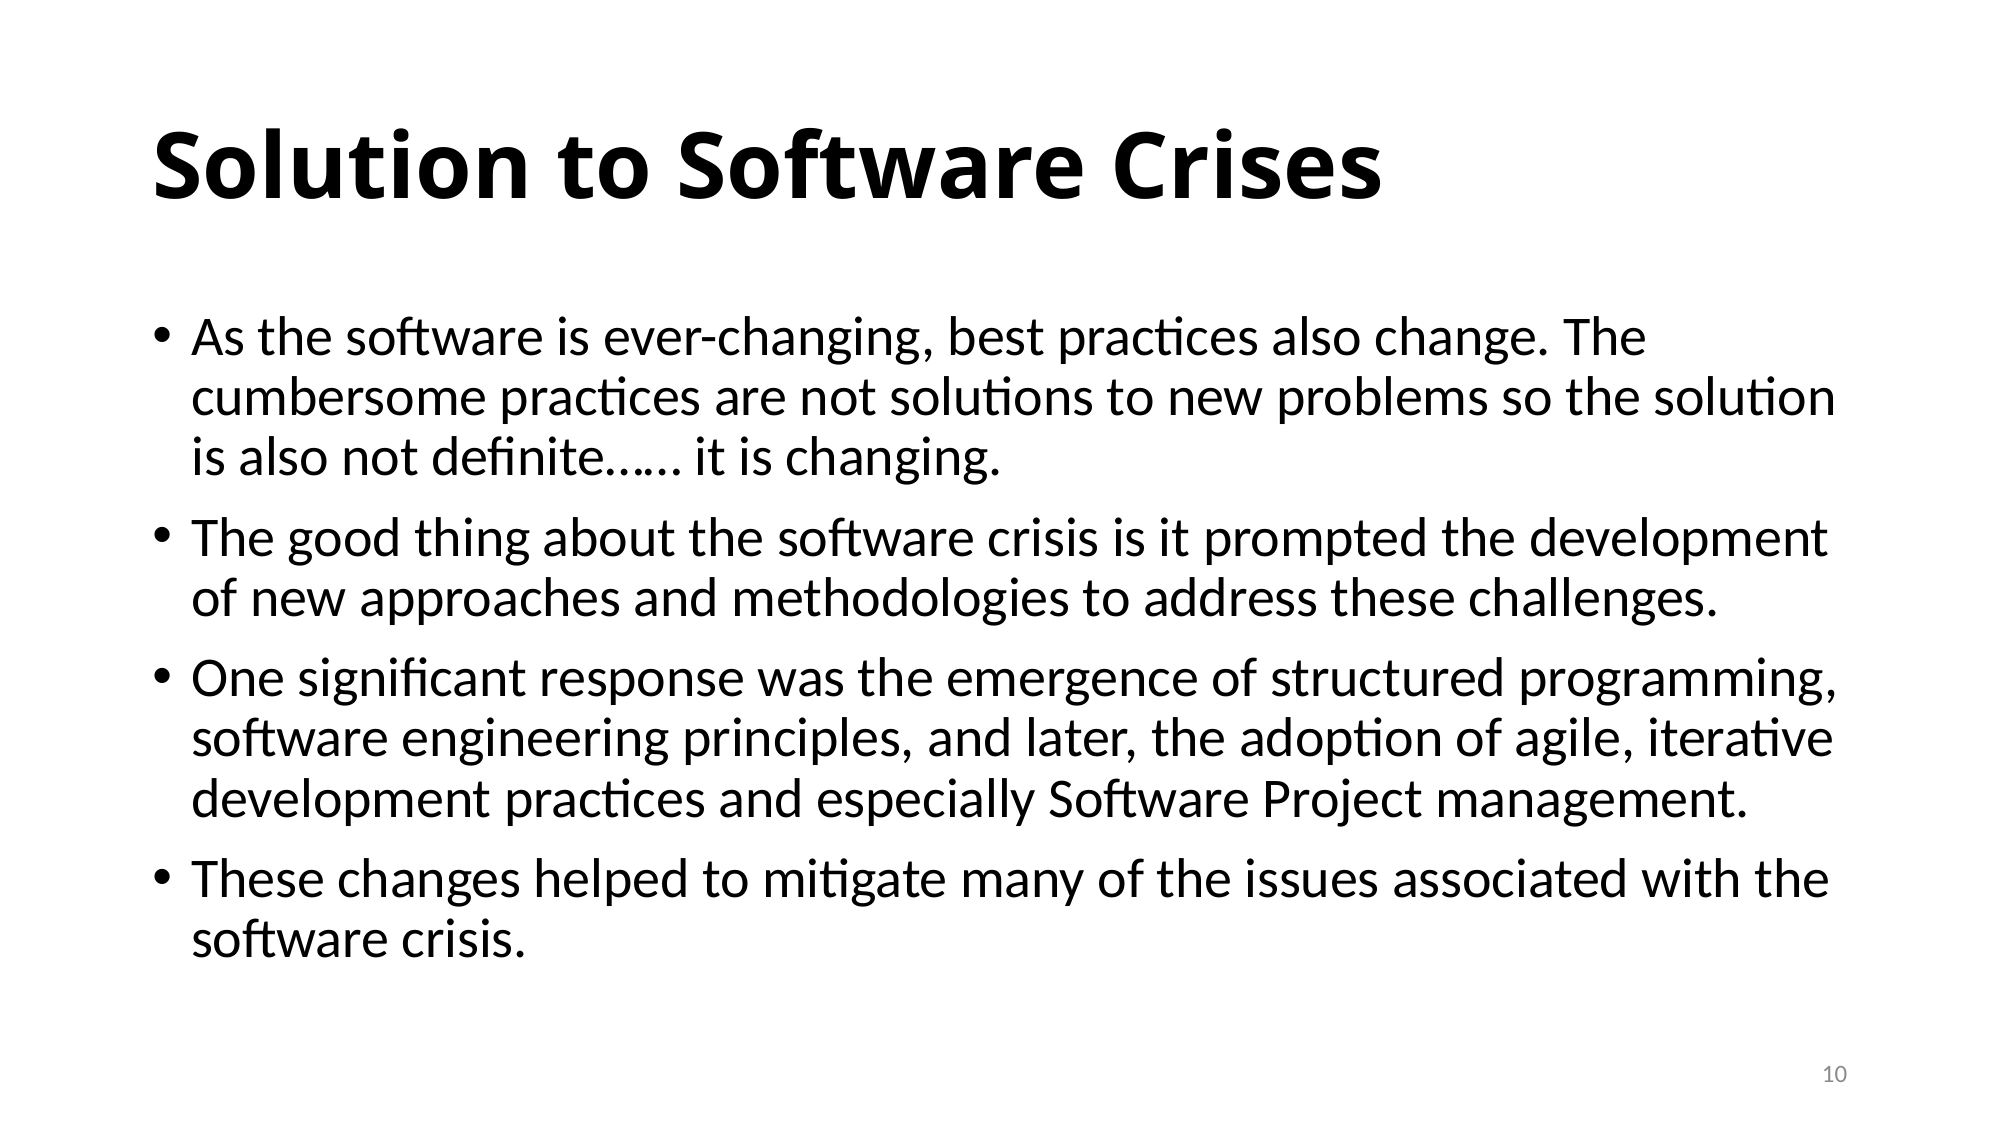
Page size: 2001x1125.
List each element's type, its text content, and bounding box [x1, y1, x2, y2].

list As the software is ever-changing, best practices also change. The cumbersome practices are not solutions to new problems so the solution is also not definite…… it is changing. The good thing about the software crisis is it prompted the development of new approaches and methodologies to address these challenges. One significant response was the emergence of structured programming, software engineering principles, and later, the adoption of agile, iterative development practices and especially Software Project management. These changes helped to mitigate many of the issues associated with the software crisis. [137, 299, 1863, 1014]
title Solution to Software Crises [137, 59, 1863, 278]
slide_number 10 [1412, 1042, 1863, 1103]
